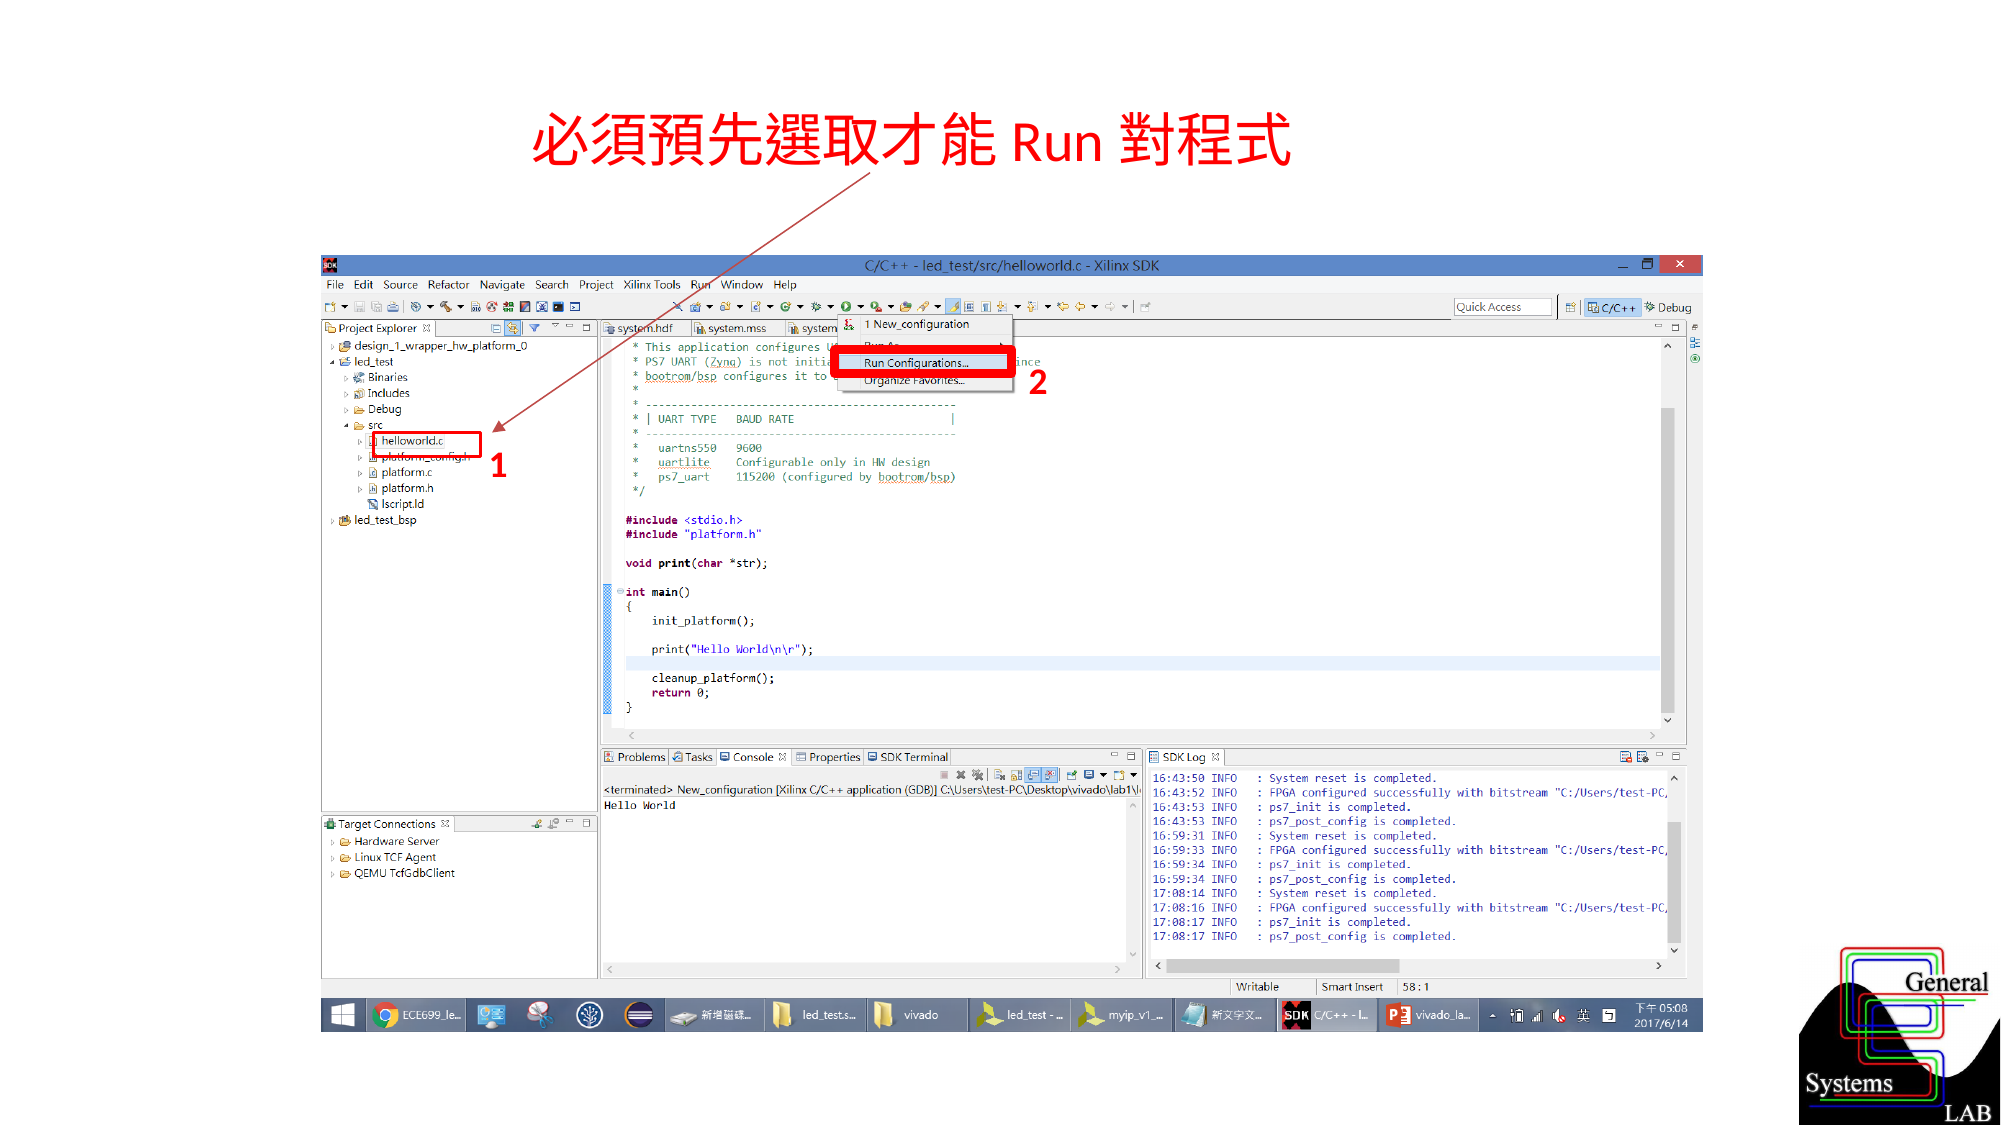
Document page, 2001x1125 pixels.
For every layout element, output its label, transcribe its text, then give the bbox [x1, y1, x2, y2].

title 必須預先選取才能Run對程式 [444, 54, 1380, 222]
picture [1799, 943, 2001, 1125]
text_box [491, 172, 871, 433]
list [321, 255, 1703, 1033]
